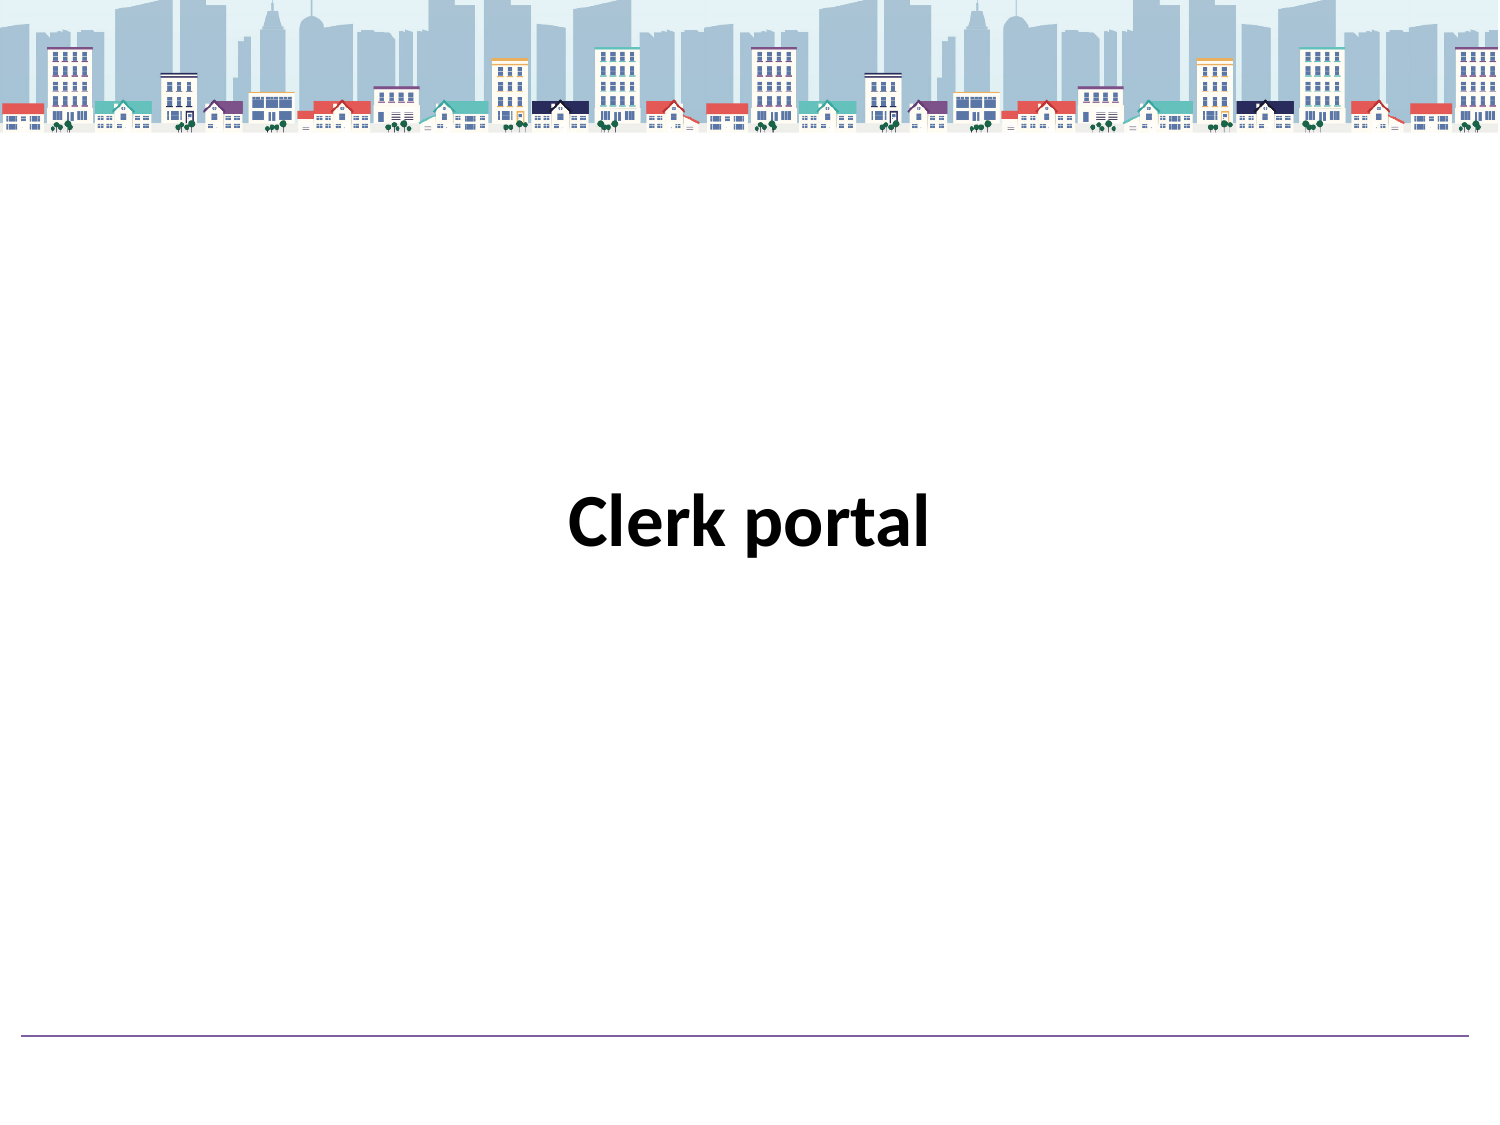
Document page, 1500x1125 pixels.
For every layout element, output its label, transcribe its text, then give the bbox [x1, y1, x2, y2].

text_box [0, 0, 1499, 133]
title Clerk portal [112, 396, 1388, 638]
